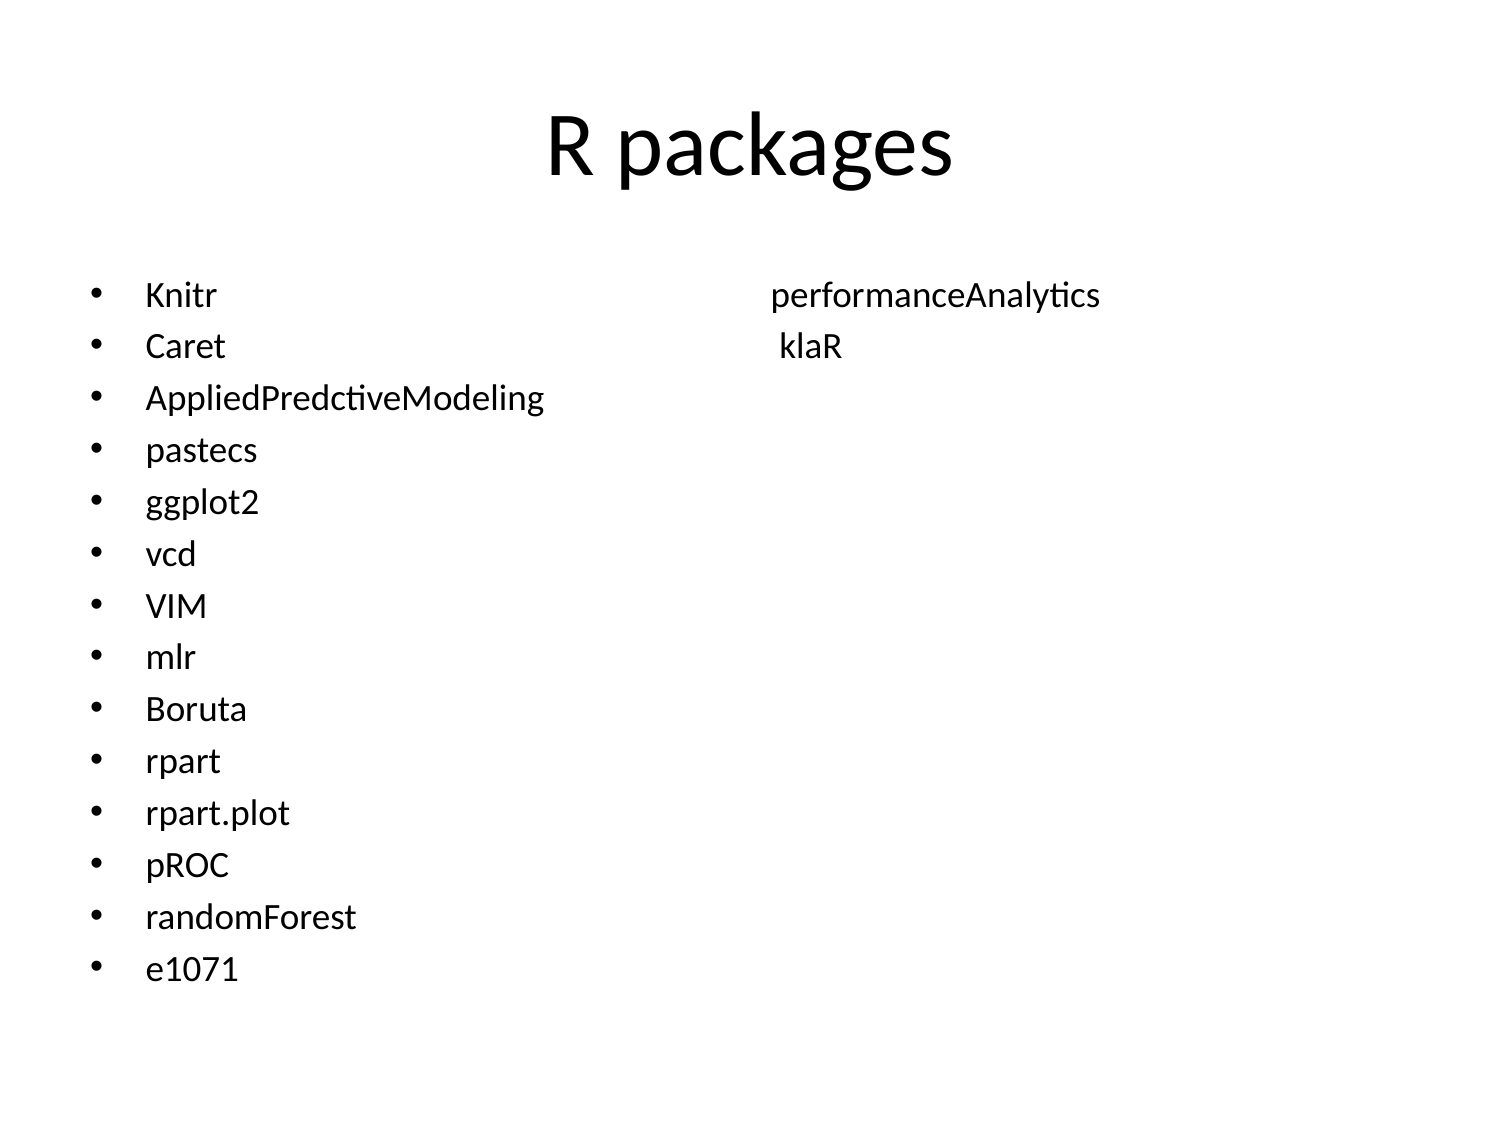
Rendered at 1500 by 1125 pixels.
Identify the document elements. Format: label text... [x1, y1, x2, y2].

list Knitr performanceAnalytics Caret klaR AppliedPredctiveModeling pastecs ggplot2 vcd VIM mlr Boruta rpart rpart.plot pROC randomForest e1071 [75, 262, 1425, 1005]
title R packages [75, 45, 1425, 233]
